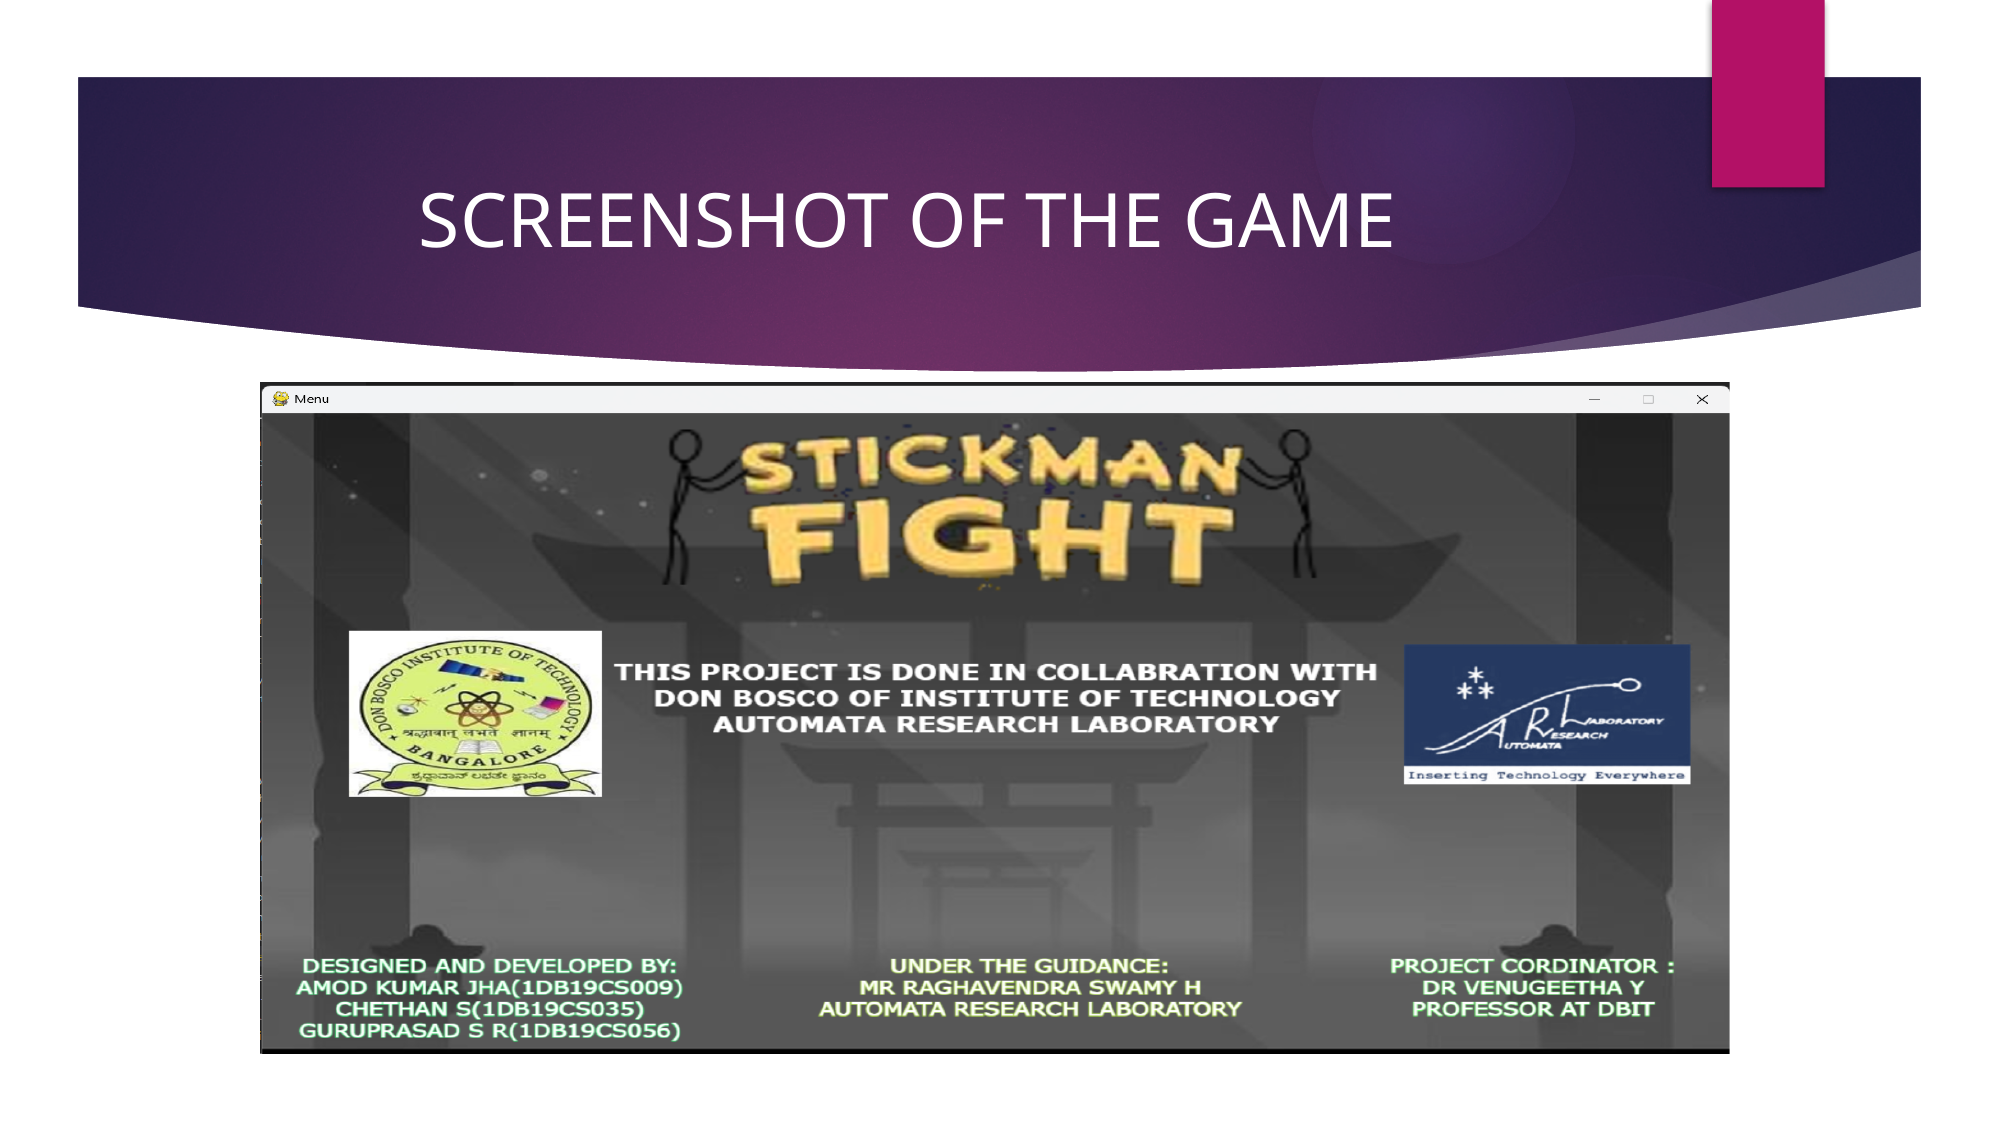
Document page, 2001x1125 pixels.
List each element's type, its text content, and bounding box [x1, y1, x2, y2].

picture [259, 381, 1730, 1055]
title SCREENSHOT OF THE GAME [189, 159, 1627, 276]
